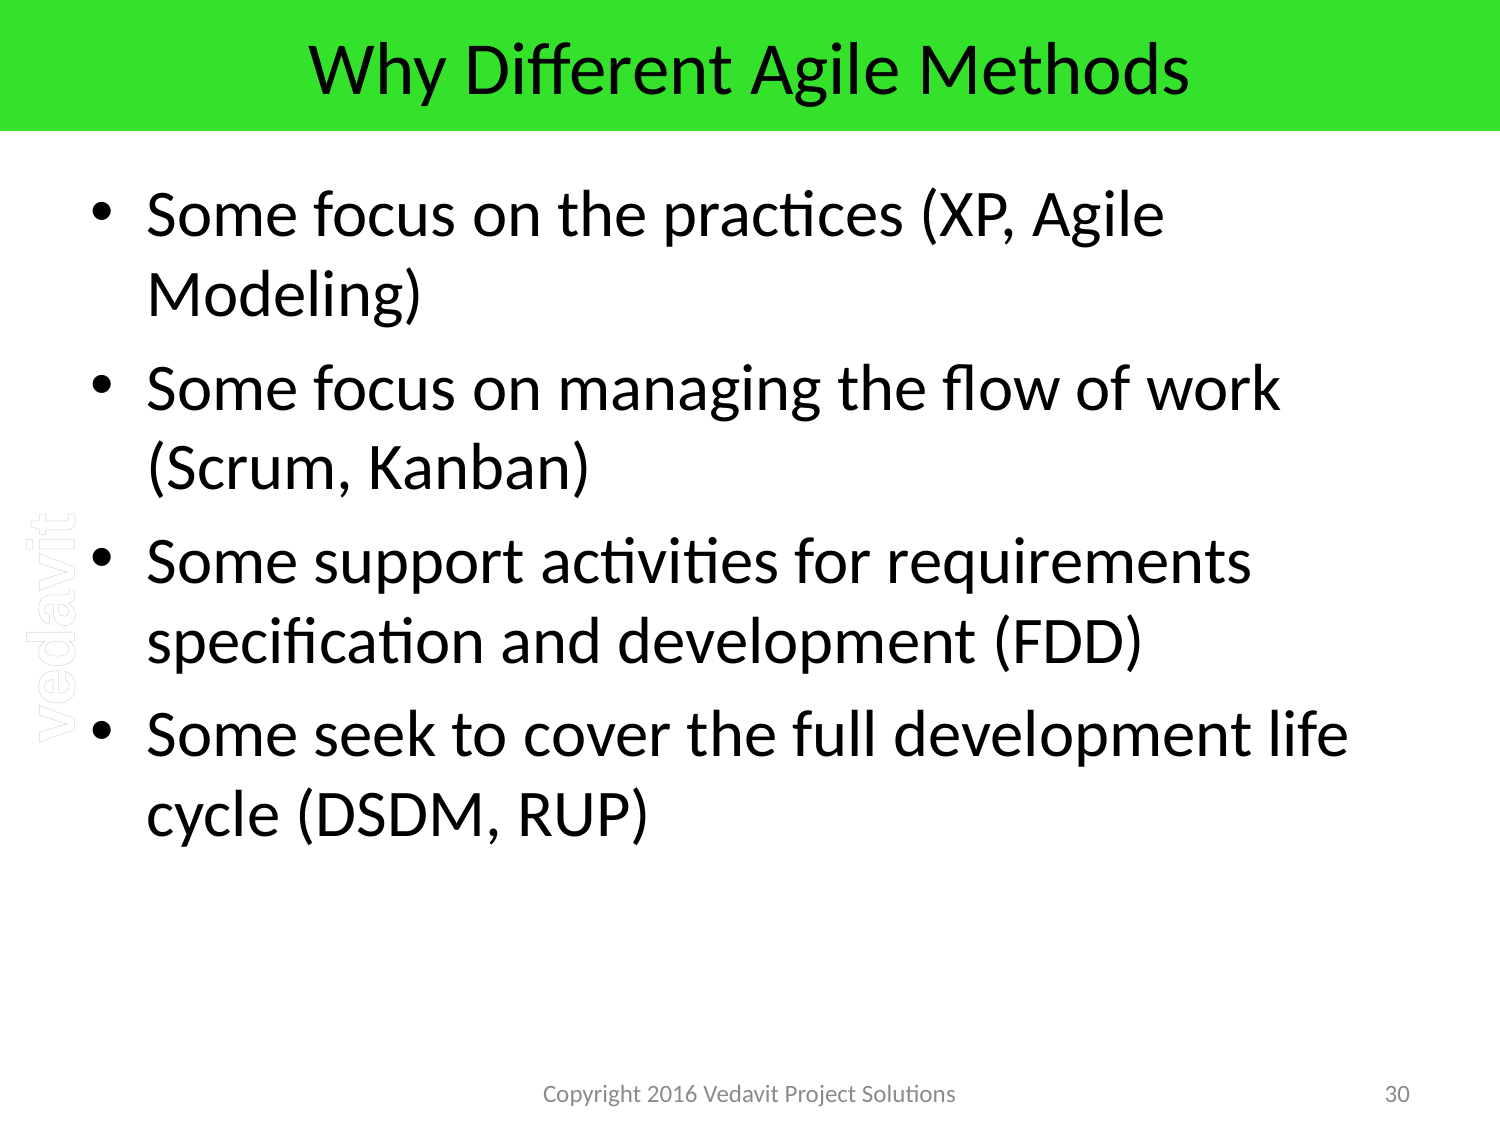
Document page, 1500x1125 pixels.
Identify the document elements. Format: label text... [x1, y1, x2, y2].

slide_number 30 [1074, 1062, 1425, 1123]
footer Copyright 2016 Vedavit Project Solutions [512, 1062, 988, 1123]
list Some focus on the practices (XP, Agile Modeling) Some focus on managing the flow of work (Scrum, Kanban) Some support activities for requirements specification and development (FDD) Some seek to cover the full development life cycle (DSDM, RUP) [75, 162, 1425, 1000]
title Why Different Agile Methods [0, 0, 1500, 131]
